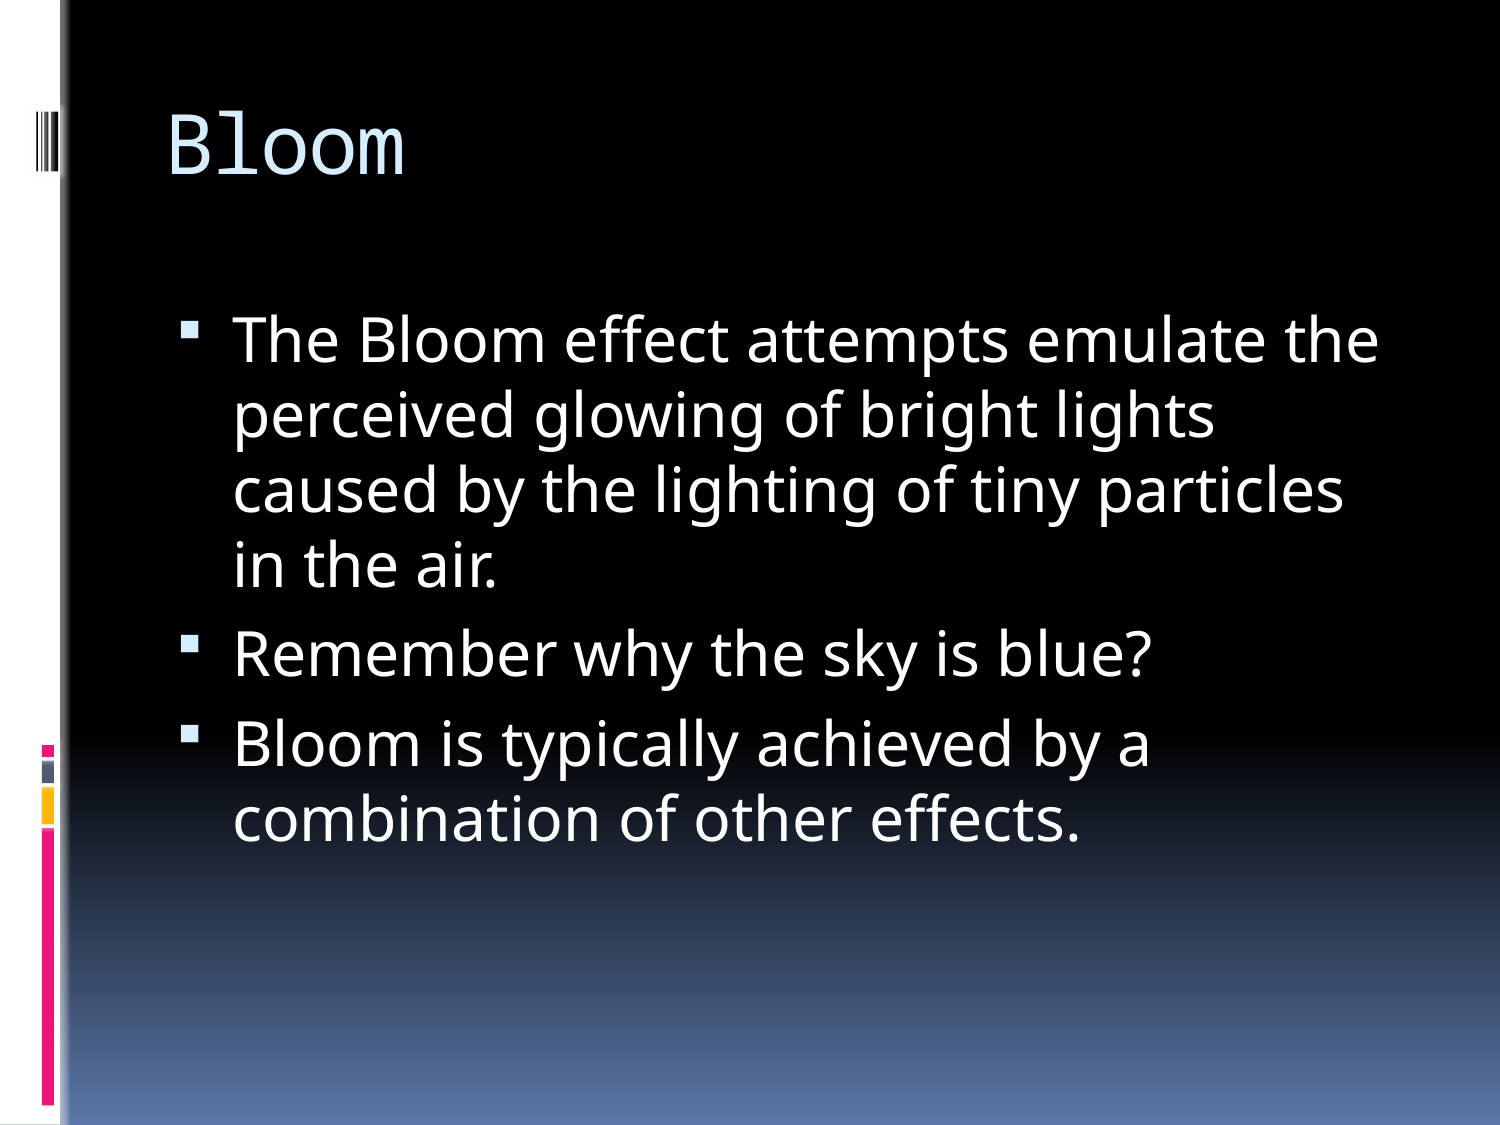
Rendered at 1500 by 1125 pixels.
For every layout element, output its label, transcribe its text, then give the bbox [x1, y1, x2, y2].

title Bloom [150, 83, 1425, 234]
list The Bloom effect attempts emulate the perceived glowing of bright lights caused by the lighting of tiny particles in the air. Remember why the sky is blue? Bloom is typically achieved by a combination of other effects. [150, 292, 1425, 1043]
